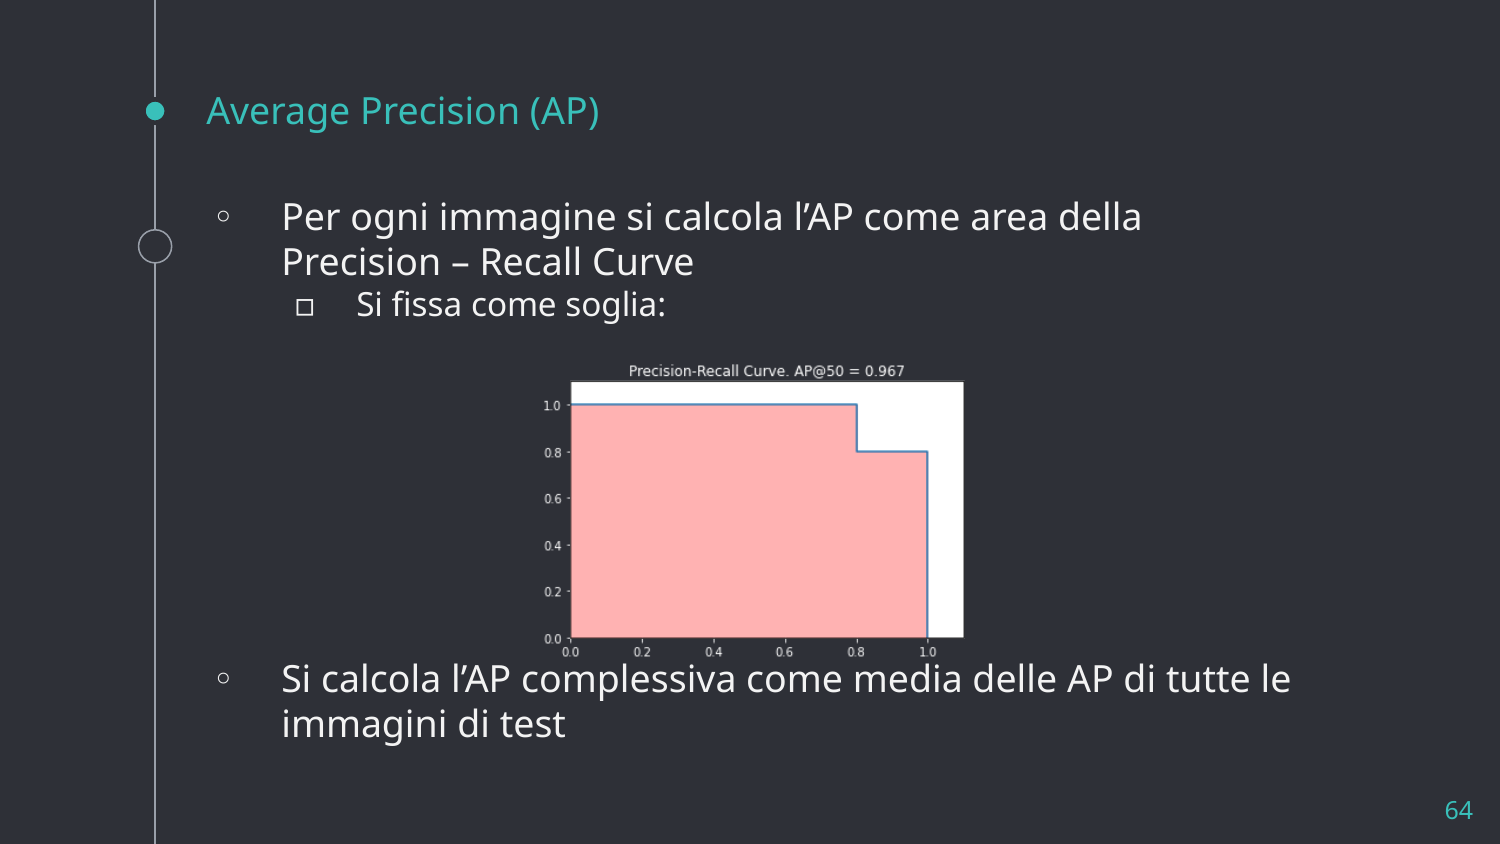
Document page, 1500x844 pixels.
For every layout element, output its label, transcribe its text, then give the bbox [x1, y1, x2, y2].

slide_number 64 [1398, 779, 1489, 832]
title Average Precision (AP) [191, 90, 1317, 147]
picture [535, 355, 972, 666]
